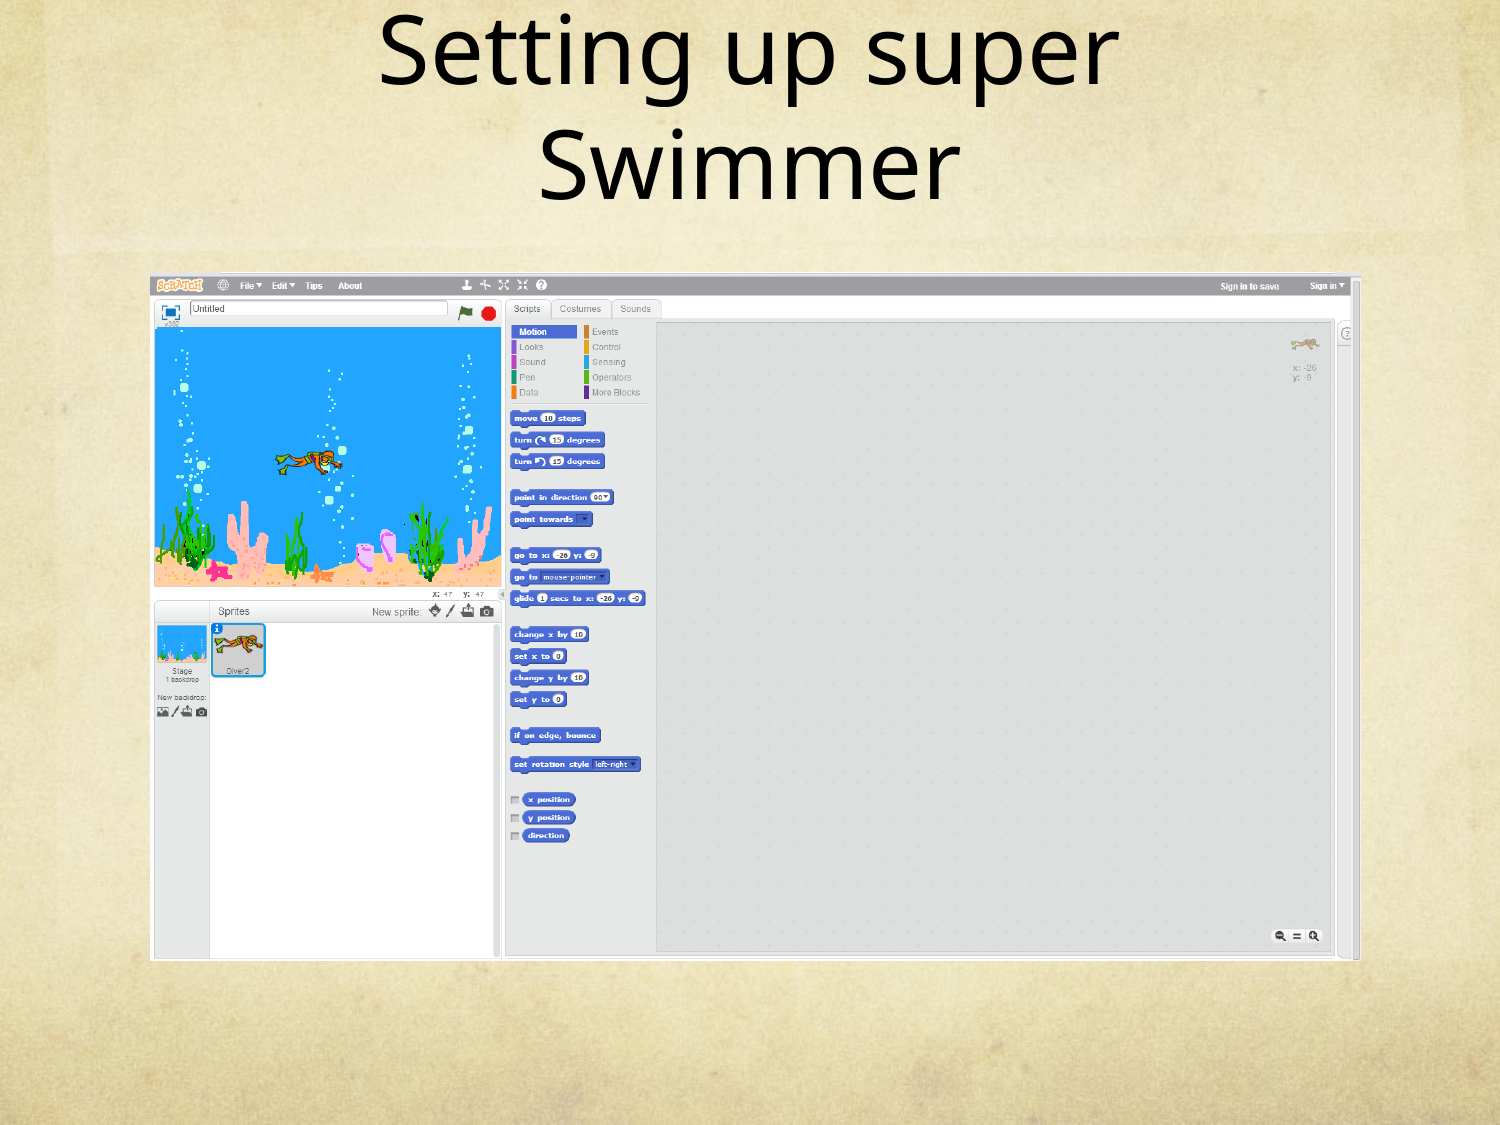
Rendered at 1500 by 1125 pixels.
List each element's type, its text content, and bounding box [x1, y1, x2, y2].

picture [0, 0, 1500, 1125]
title Setting up super Swimmer [150, 32, 1350, 175]
